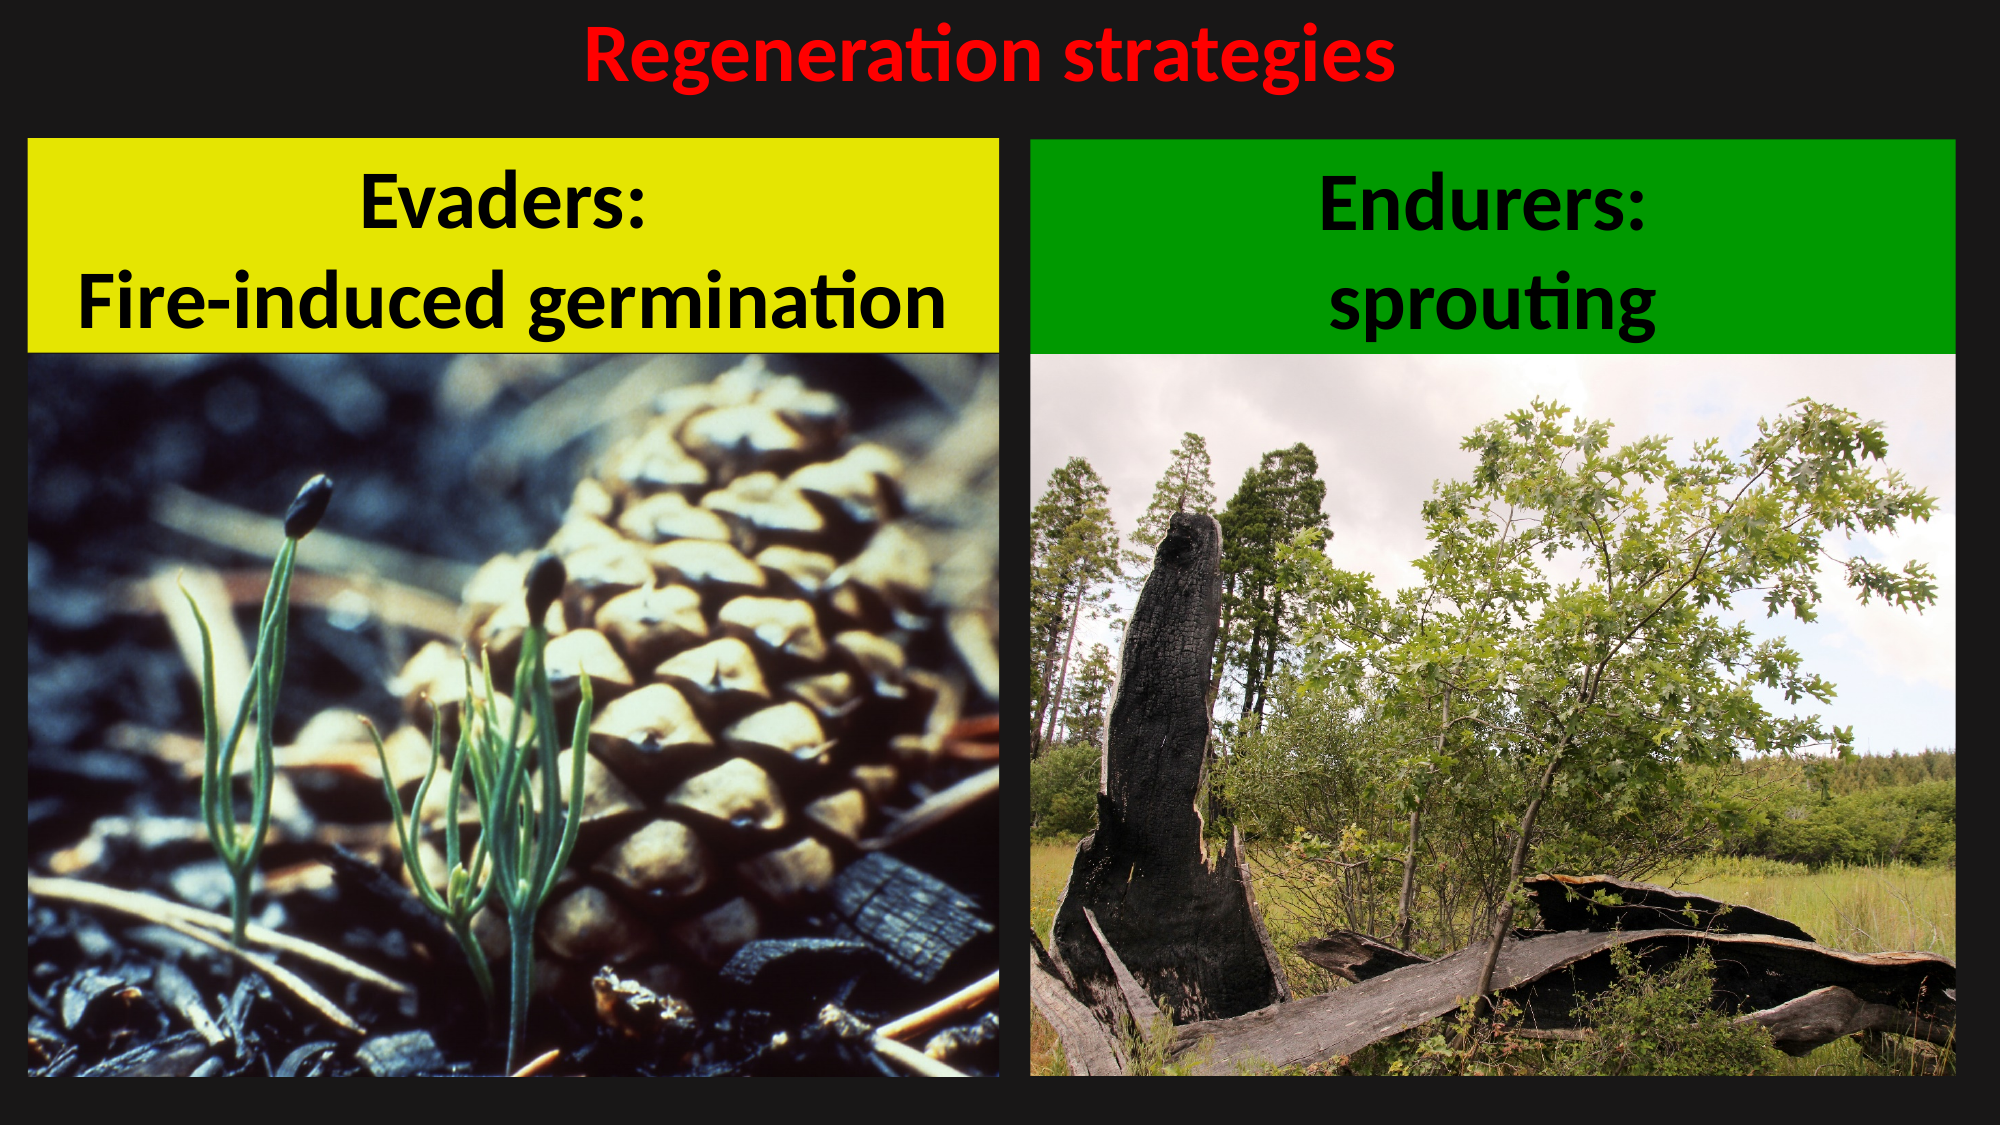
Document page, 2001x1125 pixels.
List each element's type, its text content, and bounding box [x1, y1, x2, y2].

text_box Endurers: sprouting [1030, 139, 1956, 354]
text_box Evaders: Fire-induced germination [27, 138, 1000, 353]
picture [1030, 354, 1956, 1077]
picture [27, 354, 1000, 1077]
text_box Regeneration strategies [0, 0, 2000, 106]
